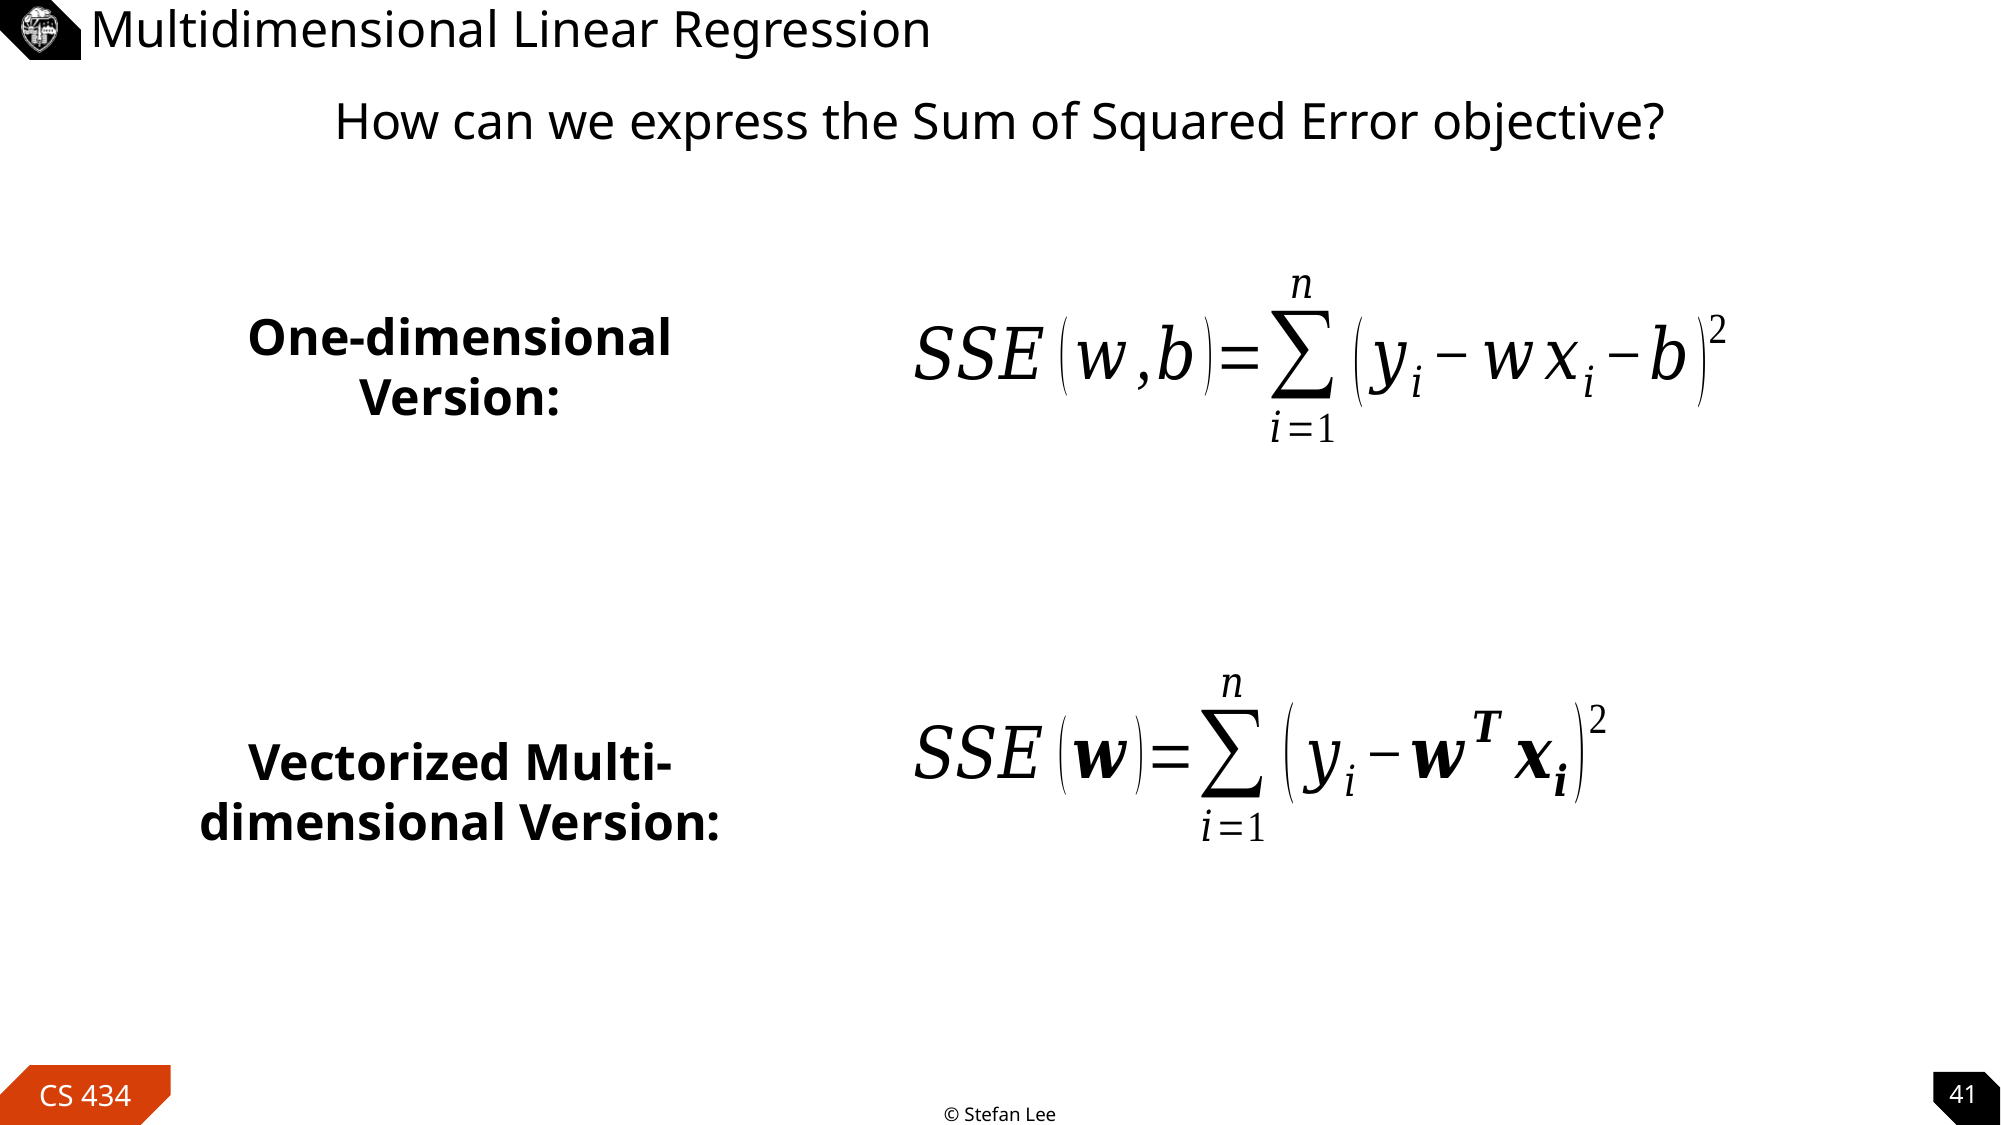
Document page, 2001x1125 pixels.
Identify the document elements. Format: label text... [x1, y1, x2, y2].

title Multidimensional Linear Regression [0, 1, 1699, 61]
text_box One-dimensional Version: [209, 298, 711, 433]
text_box How can we express the Sum of Squared Error objective? [52, 81, 1948, 157]
text_box Vectorized Multi-dimensional Version: [162, 723, 759, 858]
slide_number 41 [1933, 1071, 1994, 1119]
